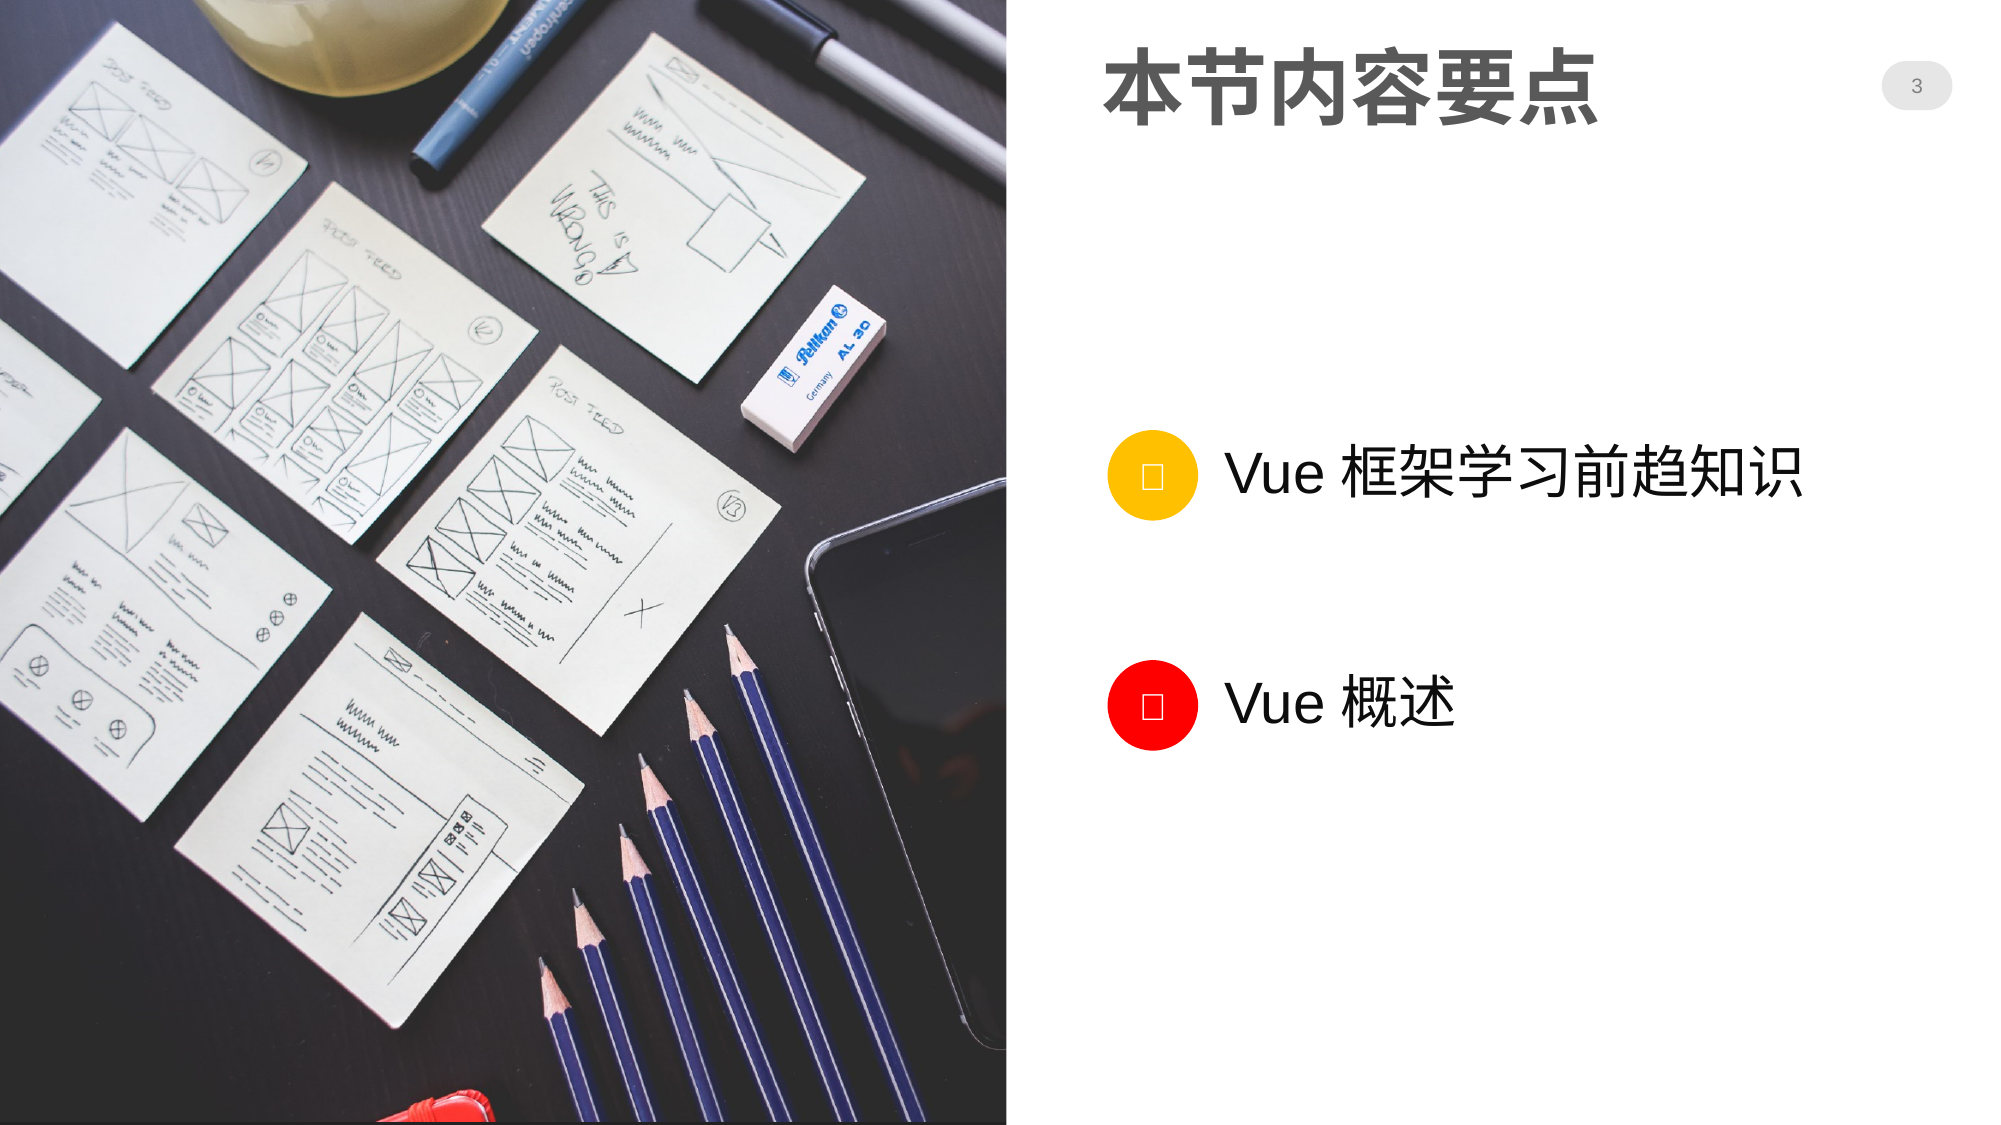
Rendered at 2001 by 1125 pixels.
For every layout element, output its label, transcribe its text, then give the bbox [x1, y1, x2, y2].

text_box  [1106, 659, 1200, 752]
text_box Vue框架学习前趋知识 [1224, 442, 1864, 505]
slide_number 3 [1881, 53, 1953, 118]
picture [0, 0, 1007, 1125]
text_box Vue概述 [1224, 672, 1864, 735]
text_box  [1106, 429, 1200, 522]
text_box 本节内容要点 [1086, 27, 1860, 143]
